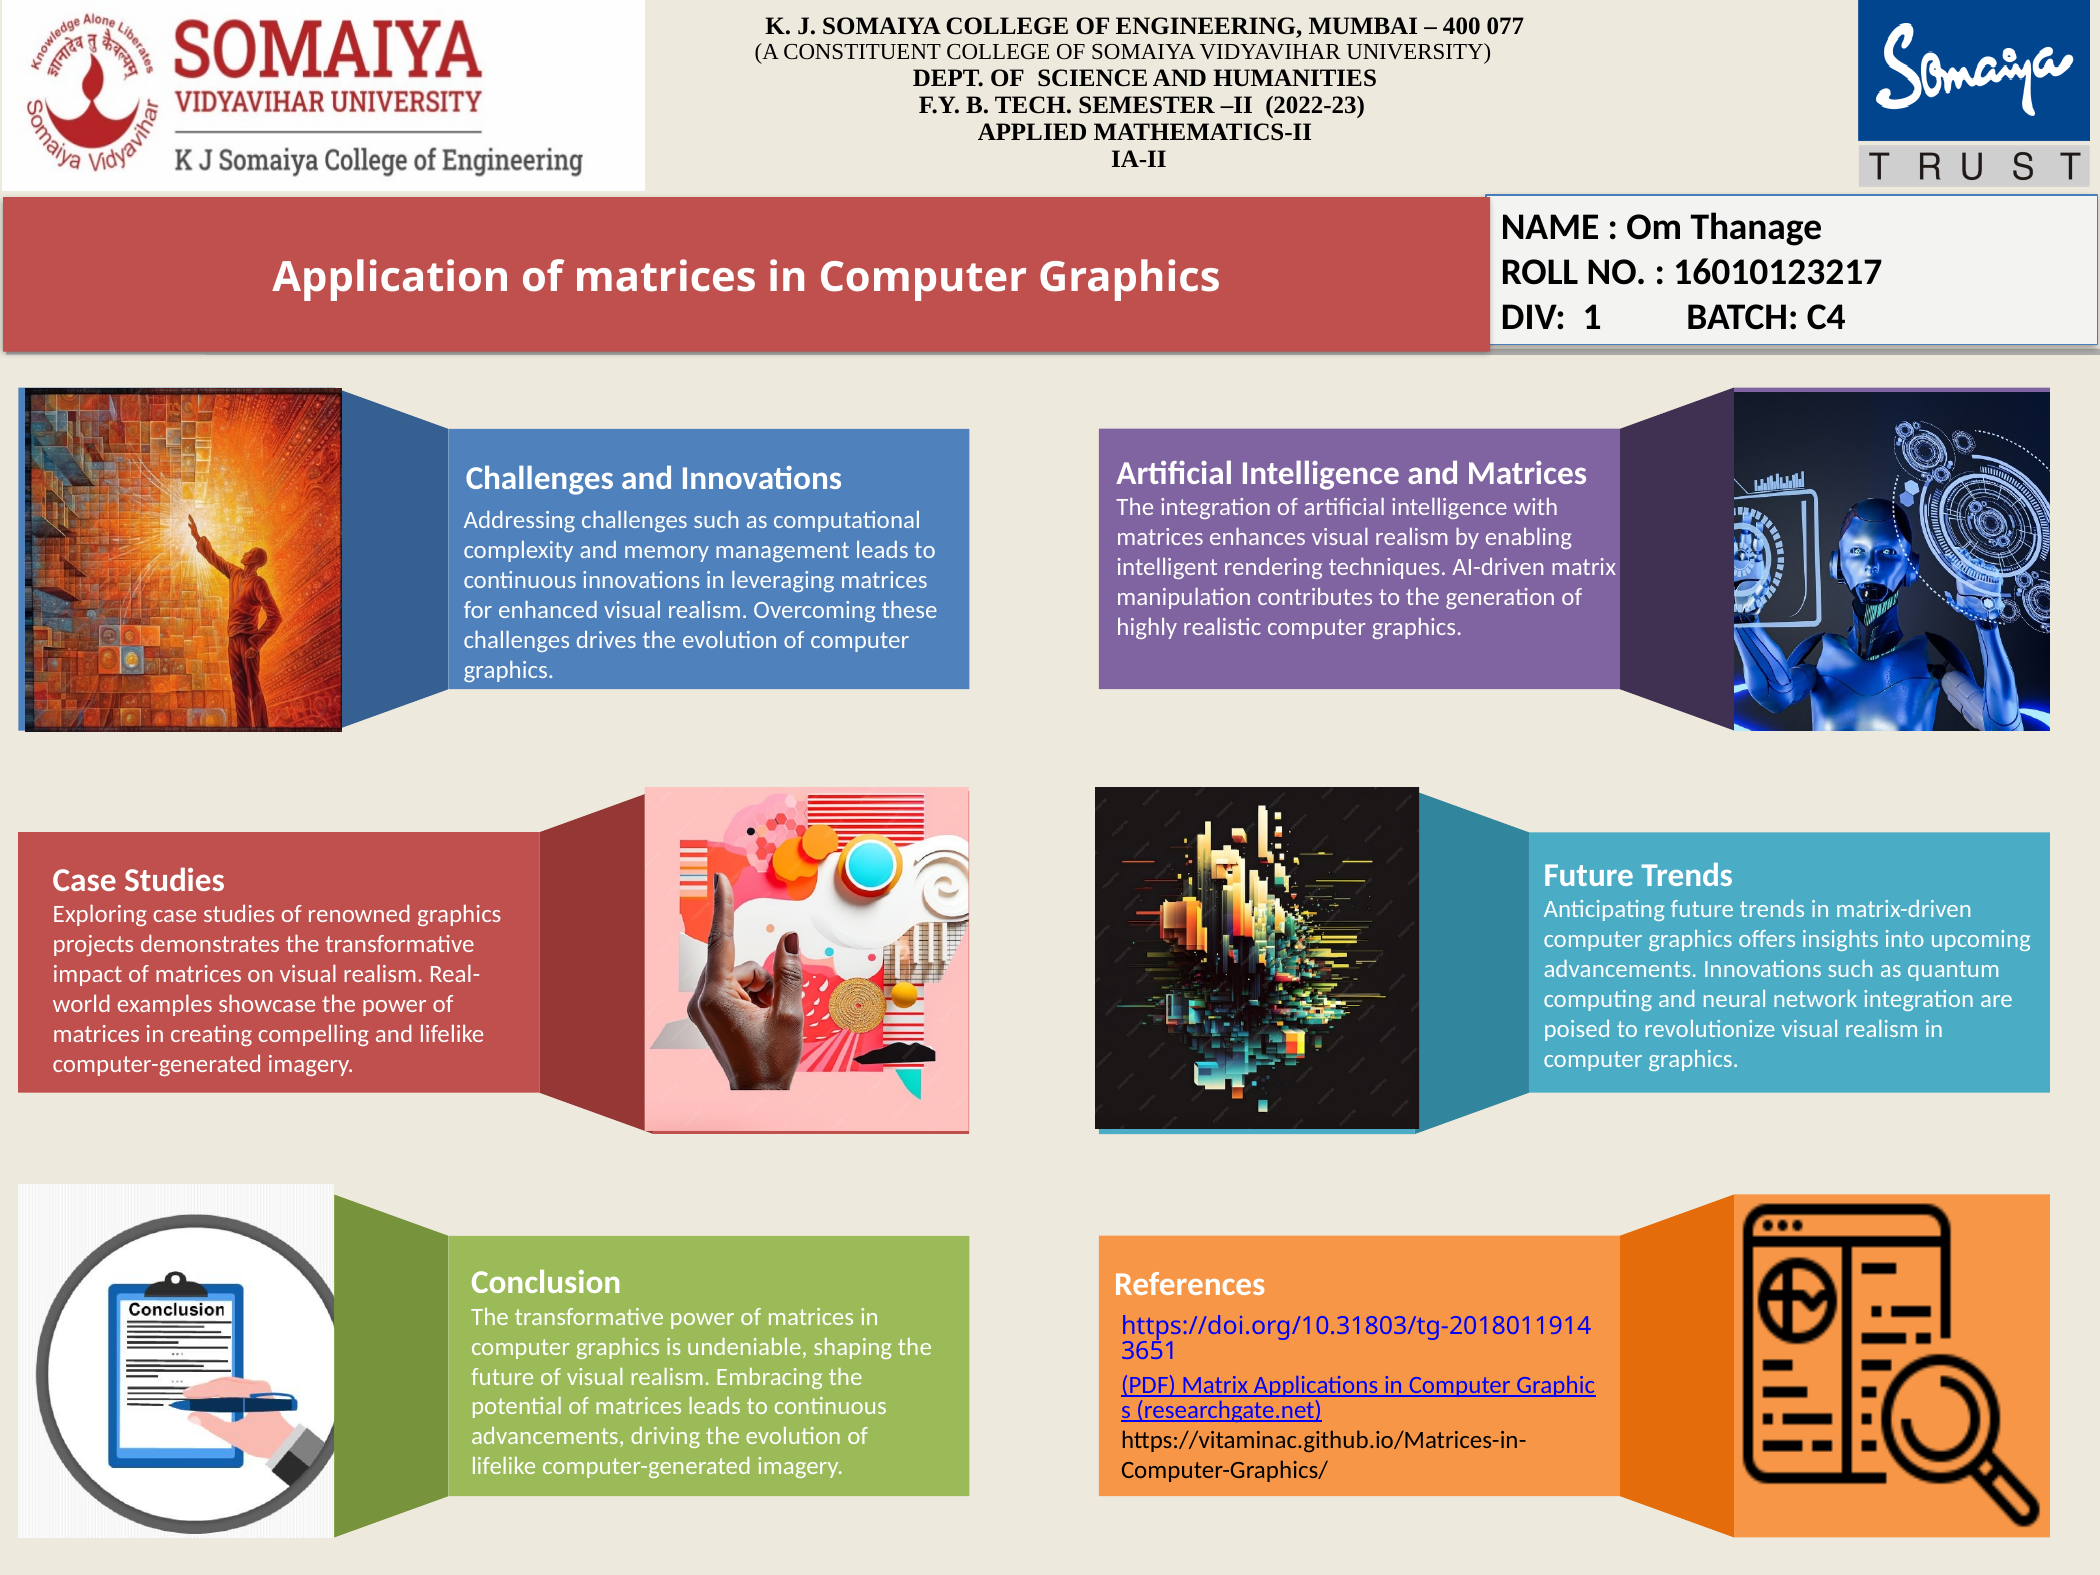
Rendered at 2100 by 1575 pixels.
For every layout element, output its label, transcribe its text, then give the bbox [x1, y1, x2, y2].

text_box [1113, 1254, 1621, 1362]
picture [17, 1184, 335, 1538]
text_box [340, 1194, 450, 1538]
text_box [16, 830, 541, 1095]
text_box [1734, 1194, 2050, 1538]
text_box Case Studies Exploring case studies of renowned graphics projects demonstrates the transformative impact of matrices on visual realism. Real-world examples showcase the power of matrices in creating compelling and lifelike computer-generated imagery. [37, 850, 524, 1085]
text_box Conclusion The transformative power of matrices in computer graphics is undeniable, shaping the future of visual realism. Embracing the potential of matrices leads to continuous advancements, driving the evolution of lifelike computer-generated imagery. [456, 1252, 953, 1488]
text_box Artificial Intelligence and Matrices The integration of artificial intelligence with matrices enhances visual realism by enabling intelligent rendering techniques. AI-driven matrix manipulation contributes to the generation of highly realistic computer graphics. [1101, 443, 1637, 648]
text_box [446, 427, 971, 691]
picture [25, 388, 342, 733]
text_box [2, 0, 2098, 352]
text_box Future Trends Anticipating future trends in matrix-driven computer graphics offers insights into upcoming advancements. Innovations such as quantum computing and neural network integration are poised to revolutionize visual realism in computer graphics. [1528, 845, 2050, 1080]
picture [1094, 787, 1420, 1129]
text_box [539, 793, 639, 1131]
text_box https://doi.org/10.31803/tg-20180119143651 (PDF) Matrix Applications in Computer Graphics (researchgate.net) https://vitaminac.github.io/Matrices-in-Computer-Graphics/ [1106, 1302, 1612, 1441]
text_box [340, 387, 450, 729]
text_box [1527, 830, 2052, 1095]
text_box [1732, 385, 2052, 394]
text_box [1619, 386, 1732, 731]
text_box [1422, 791, 1529, 1134]
text_box Challenges and Innovations [451, 448, 916, 504]
text_box [1619, 1192, 1737, 1540]
picture [1733, 392, 2051, 731]
picture [644, 787, 969, 1131]
text_box [1097, 427, 1622, 691]
text_box [446, 1234, 971, 1498]
text_box [1097, 1234, 1622, 1498]
text_box [16, 385, 336, 733]
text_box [463, 475, 953, 713]
